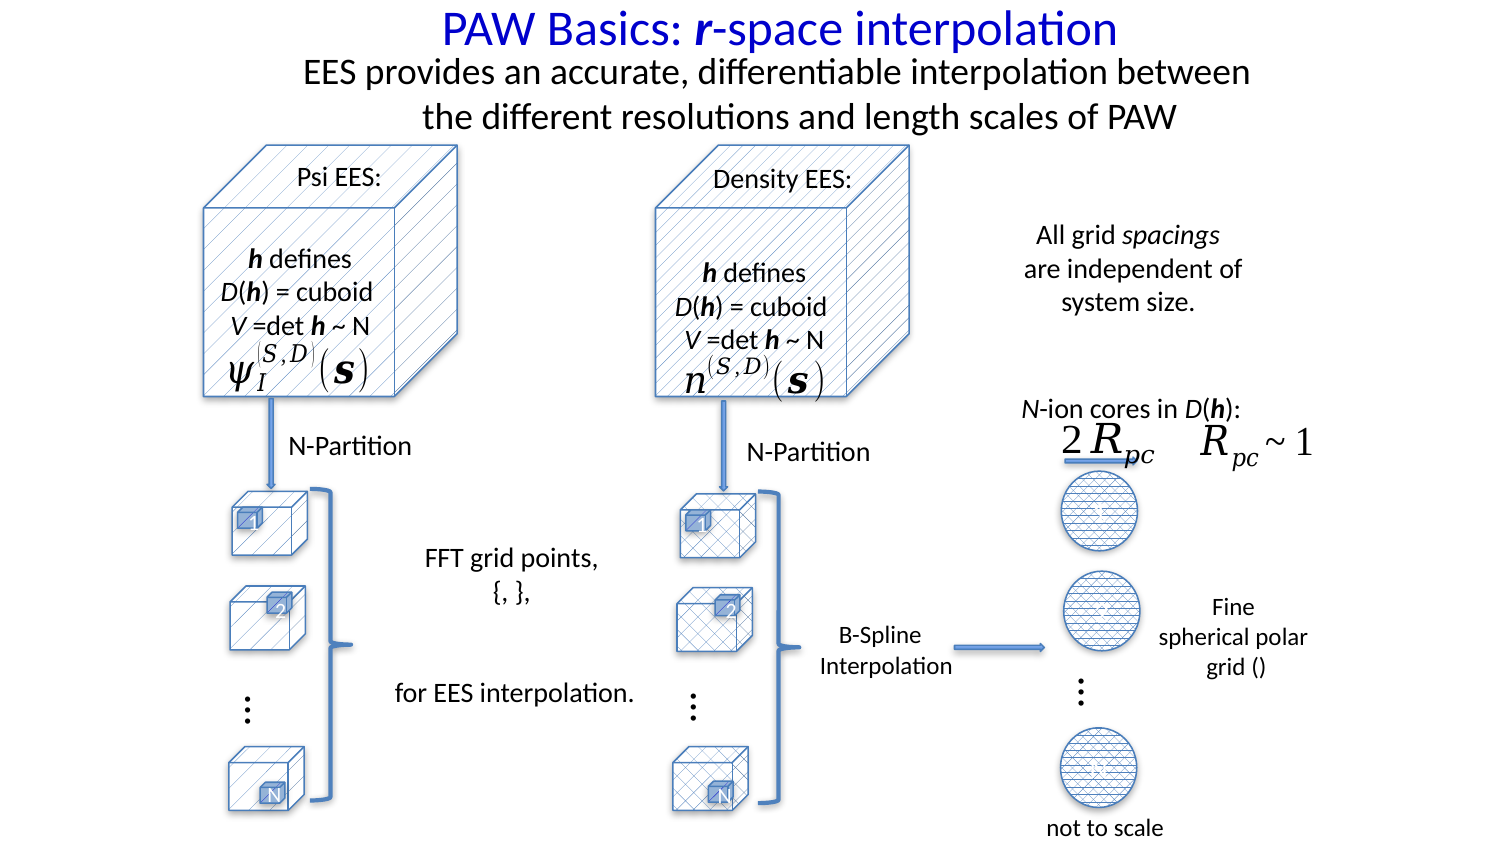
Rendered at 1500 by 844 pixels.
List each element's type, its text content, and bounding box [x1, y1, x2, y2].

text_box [627, 144, 945, 817]
text_box PAW Basics: r-space interpolation [335, 0, 1225, 39]
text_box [804, 208, 1331, 844]
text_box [203, 144, 476, 816]
text_box EES provides an accurate, differentiable interpolation between the different resolutions and length scales of PAW [288, 39, 1276, 145]
